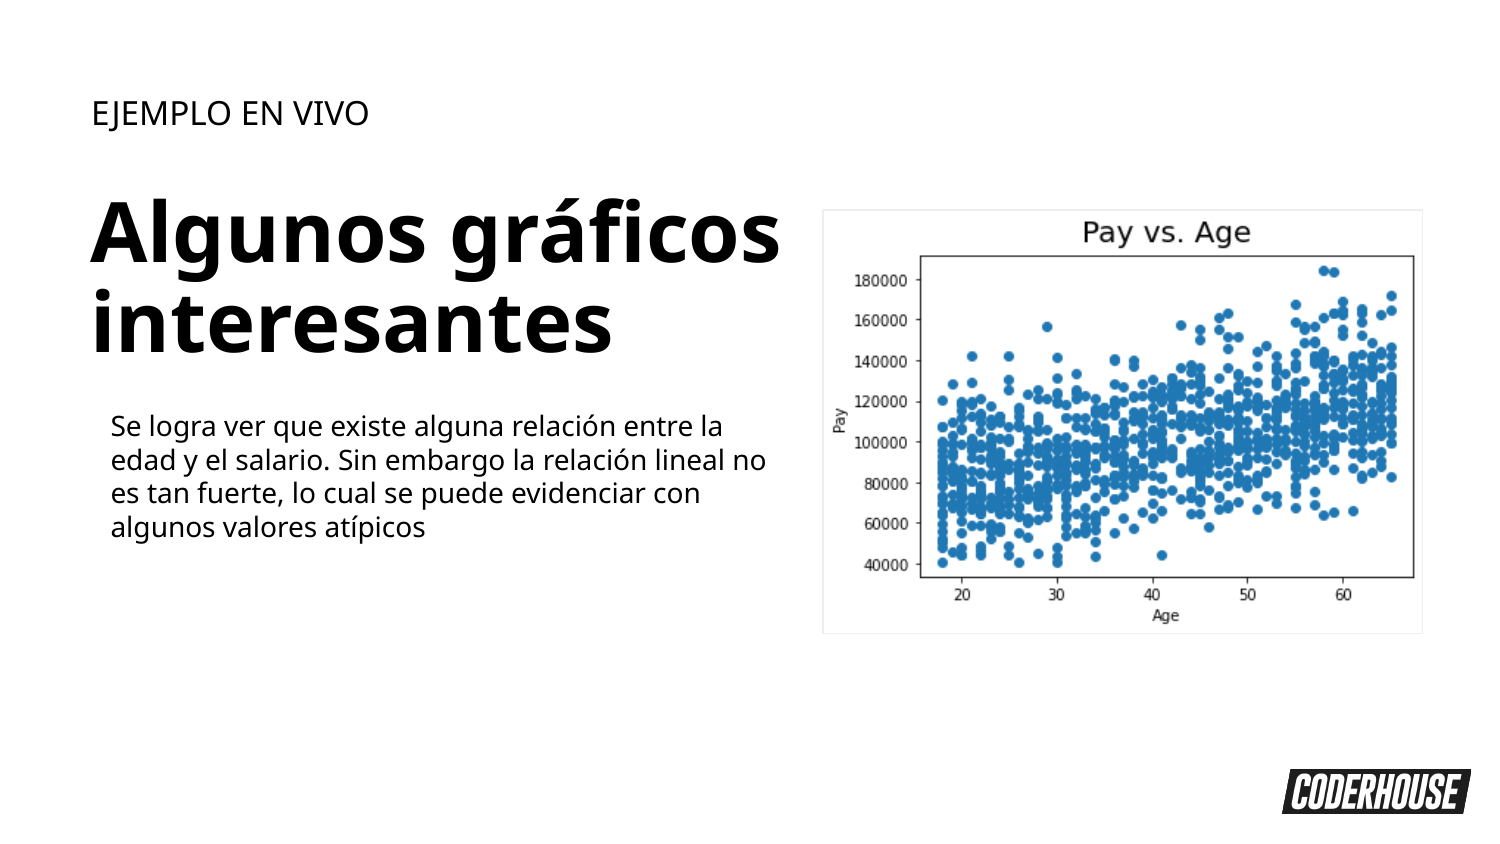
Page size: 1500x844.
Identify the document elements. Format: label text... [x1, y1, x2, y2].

picture [823, 210, 1423, 633]
text_box EJEMPLO EN VIVO [76, 76, 481, 147]
text_box Algunos gráficos interesantes [75, 175, 851, 386]
picture [1281, 769, 1471, 814]
text_box Se logra ver que existe alguna relación entre la edad y el salario. Sin embargo la relación lineal no es tan fuerte, lo cual se puede evidenciar con algunos valores atípicos [95, 386, 801, 658]
